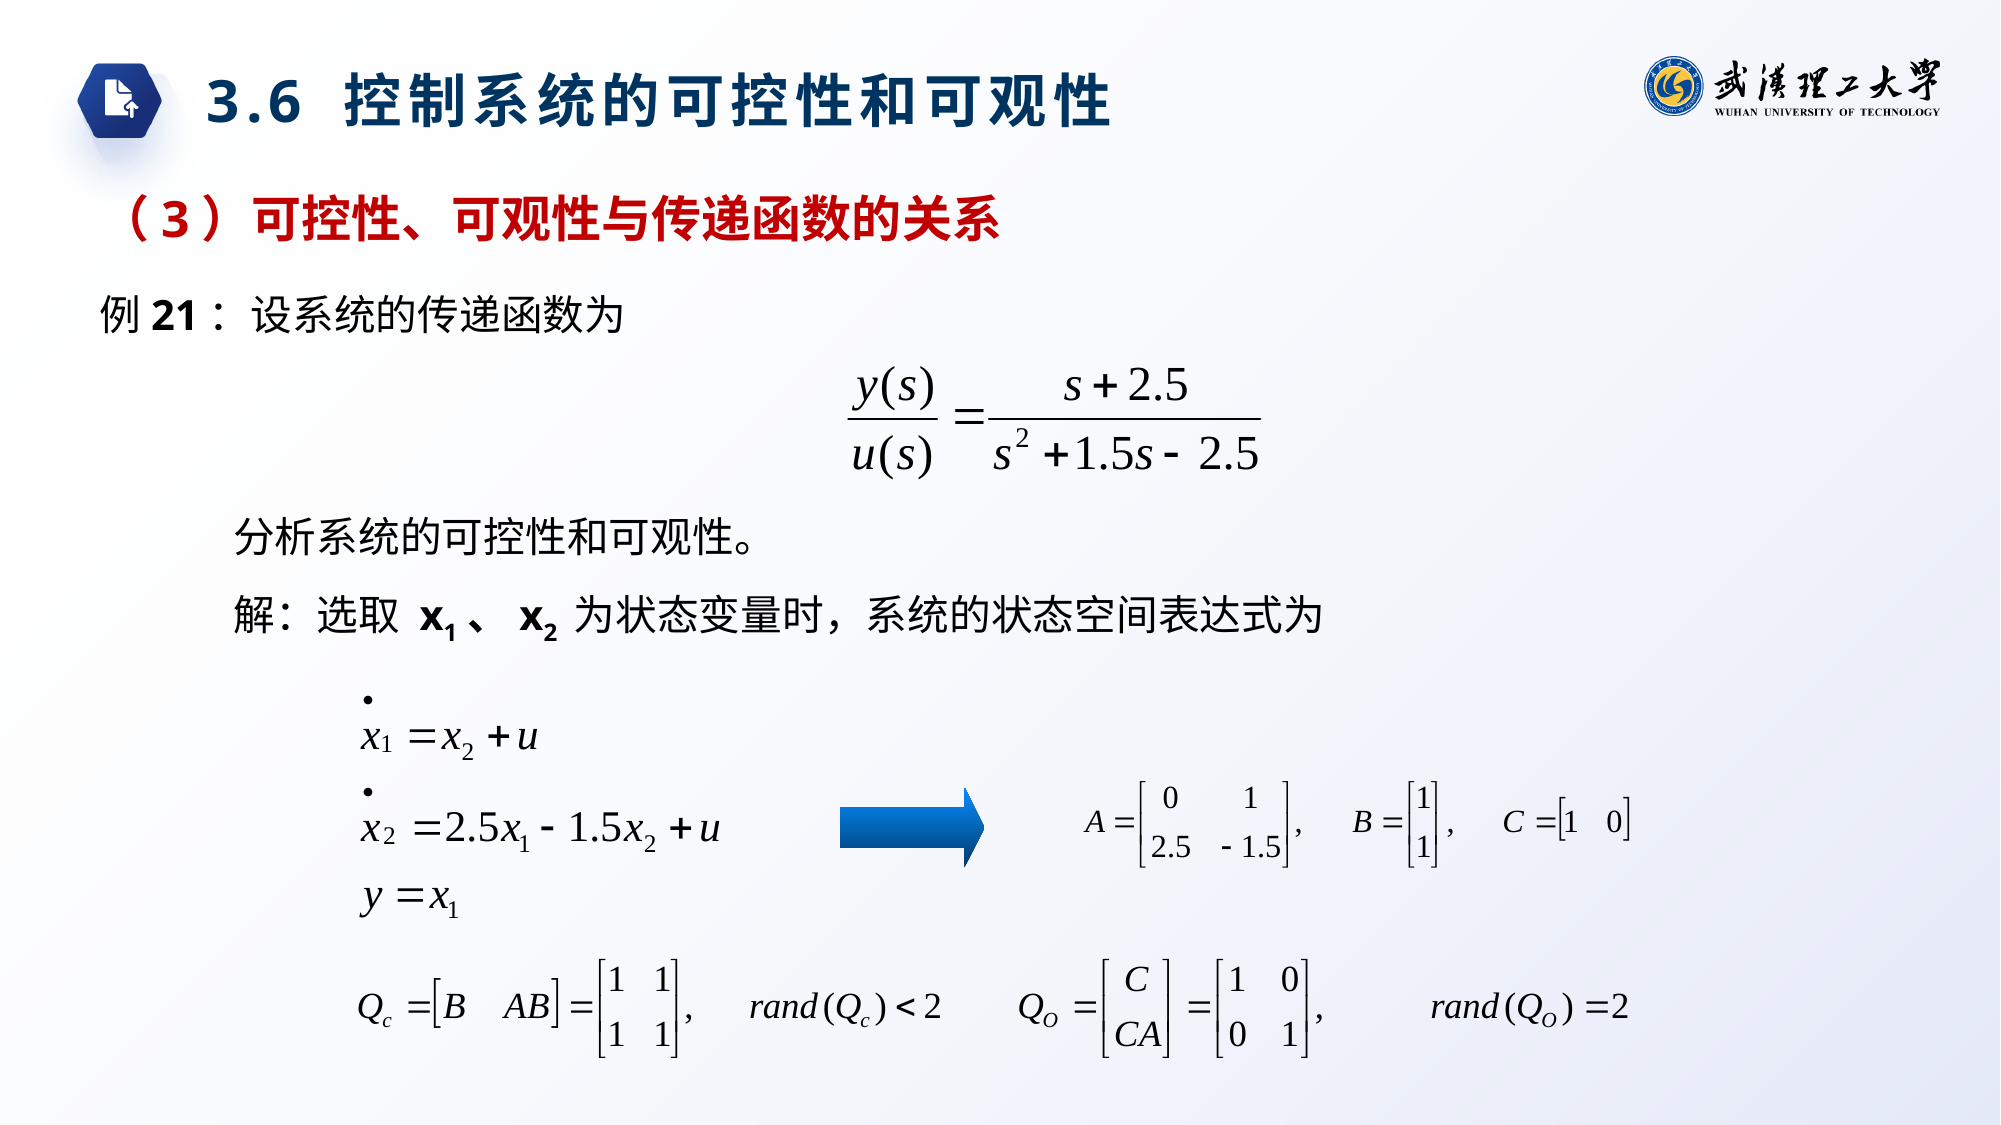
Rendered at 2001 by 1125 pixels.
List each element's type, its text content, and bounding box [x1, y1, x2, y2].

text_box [840, 353, 1271, 488]
text_box [840, 787, 985, 868]
picture [0, 0, 2000, 1125]
text_box 分析系统的可控性和可观性。 [218, 502, 1556, 568]
text_box （3）可控性、可观性与传递函数的关系 [84, 179, 1036, 255]
list 3.6 控制系统的可控性和可观性 [191, 56, 1624, 143]
text_box 解：选取 x1、x2 为状态变量时，系统的状态空间表达式为 [218, 581, 1447, 654]
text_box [352, 681, 732, 930]
text_box 例21：设系统的传递函数为 [84, 281, 1422, 347]
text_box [352, 953, 1636, 1065]
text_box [1033, 776, 1636, 874]
